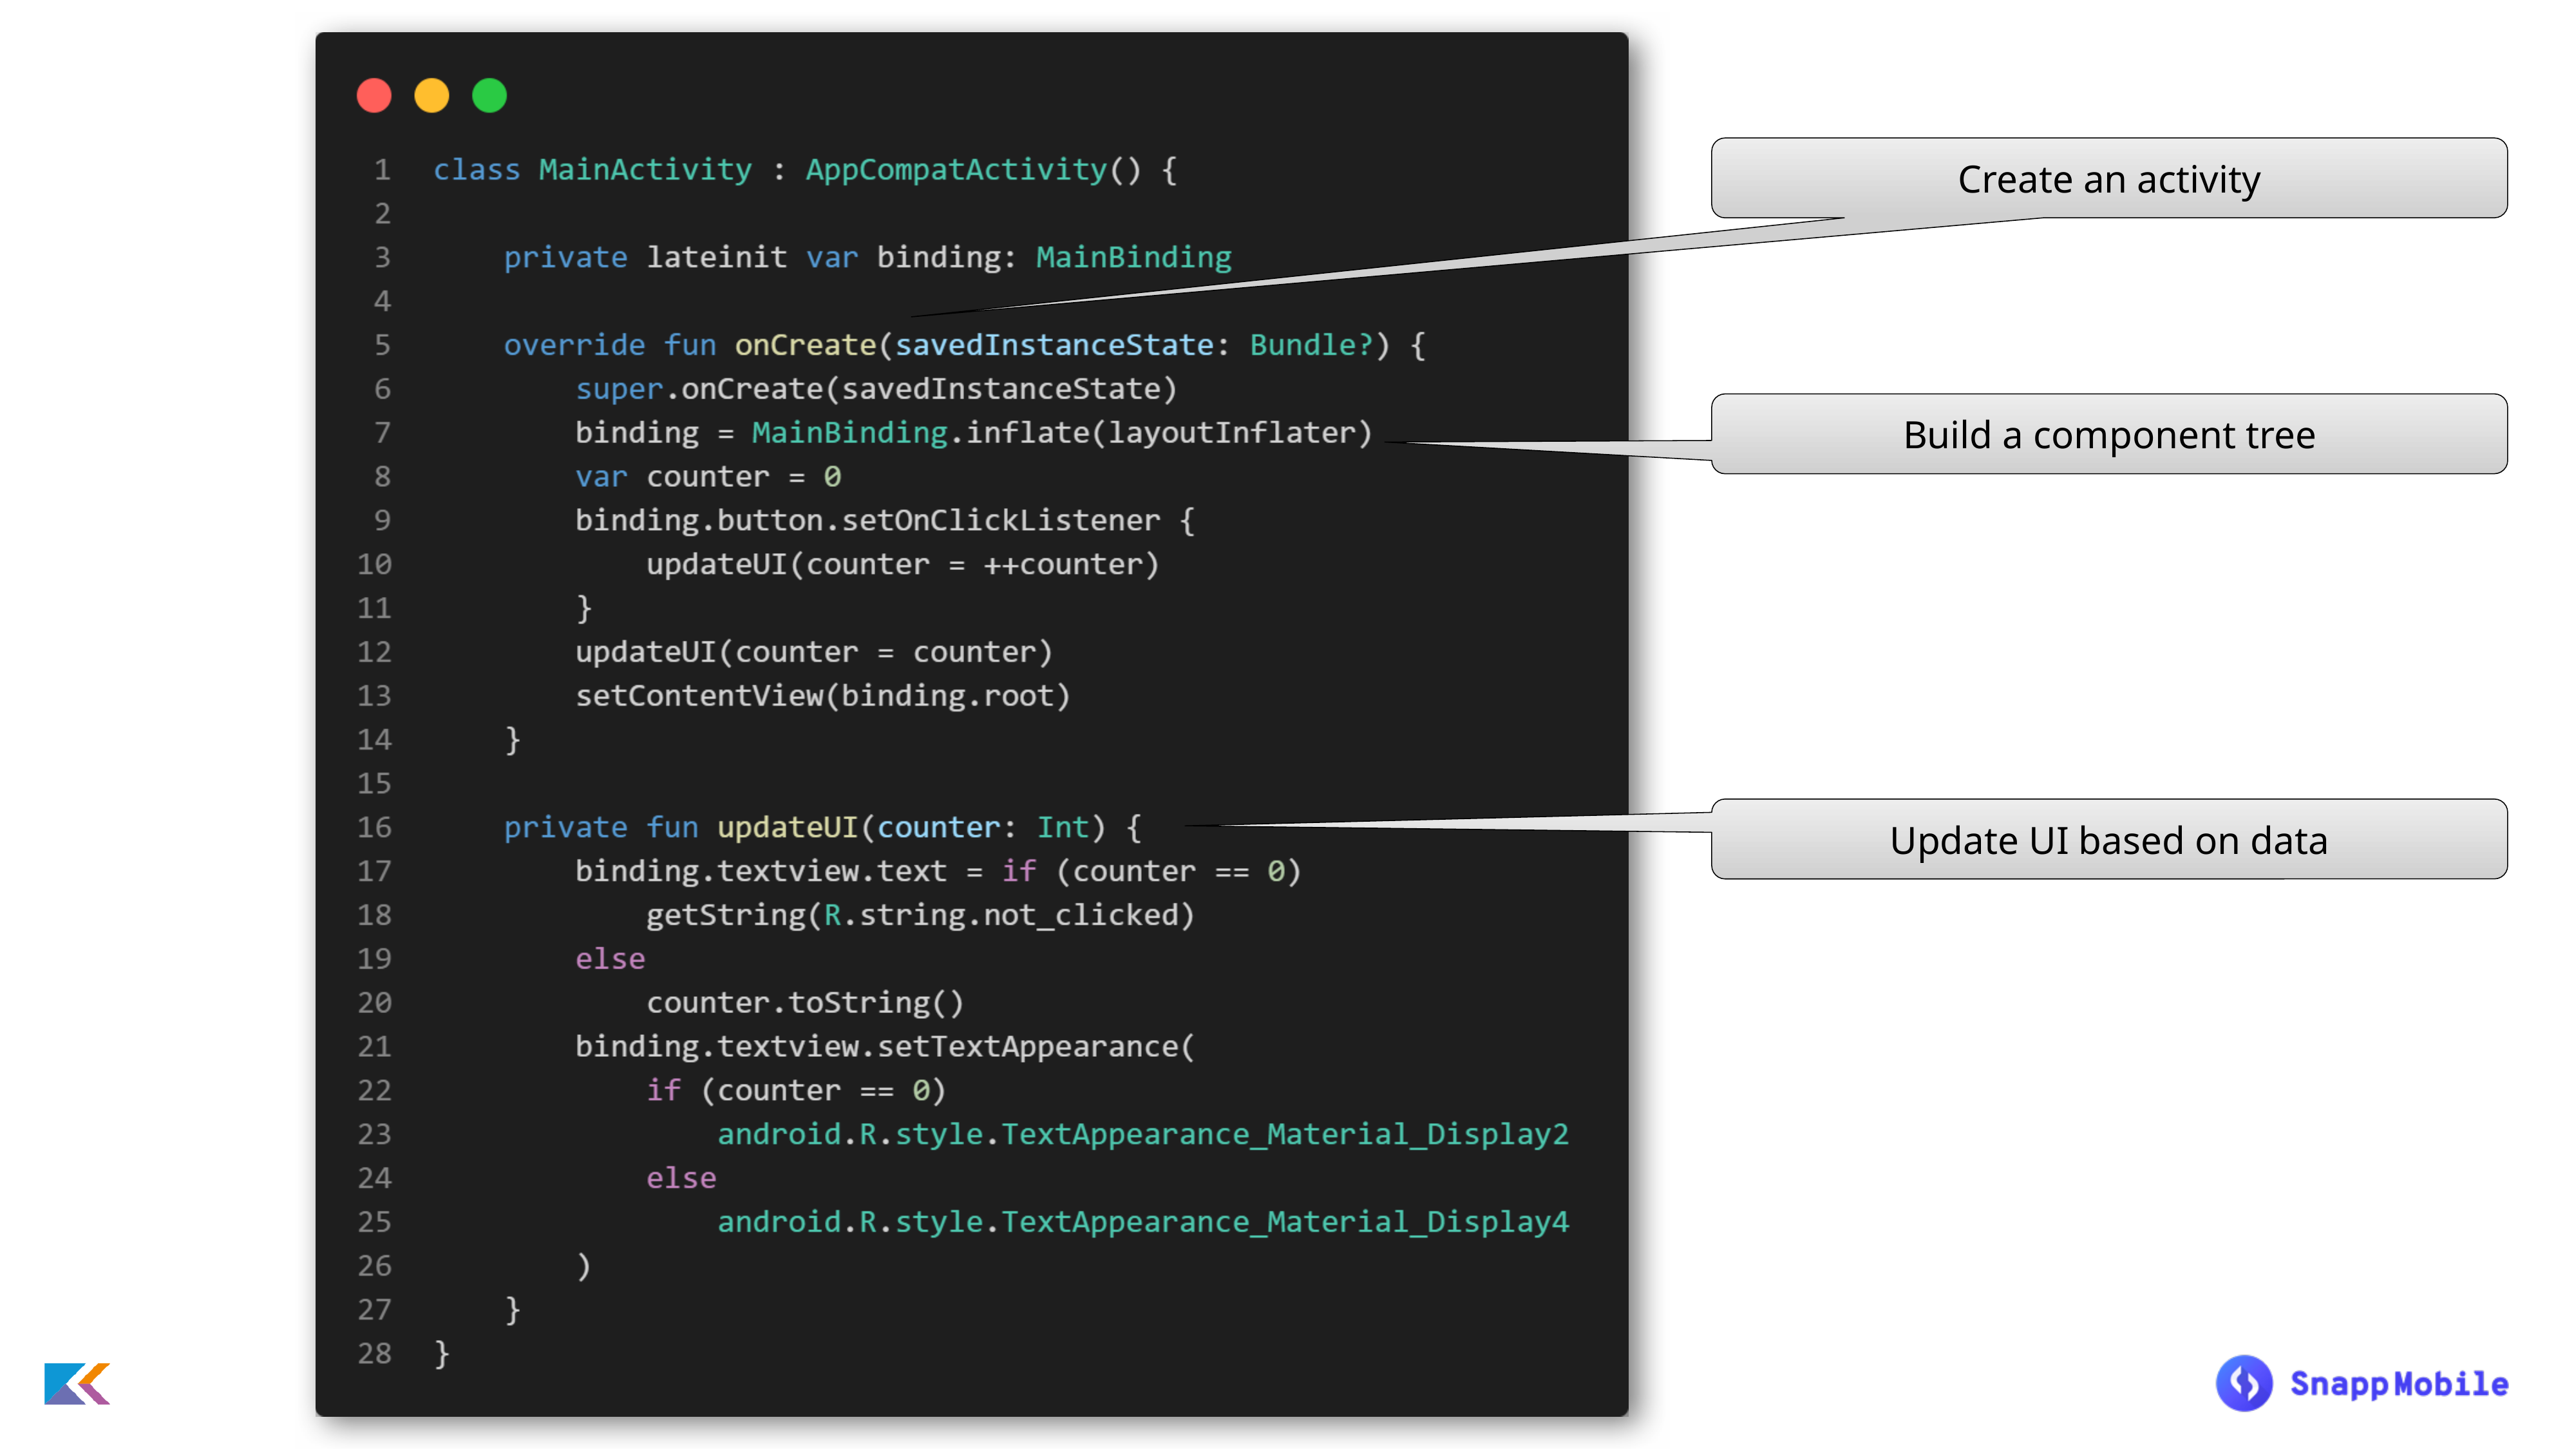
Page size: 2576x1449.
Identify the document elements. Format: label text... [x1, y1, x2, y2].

text_box Build a component tree [1629, 393, 2508, 475]
picture [316, 32, 1629, 1417]
text_box Update UI based on data [1629, 798, 2508, 880]
picture [35, 1358, 118, 1410]
text_box Create an activity [1629, 137, 2508, 255]
picture [2197, 1336, 2529, 1431]
